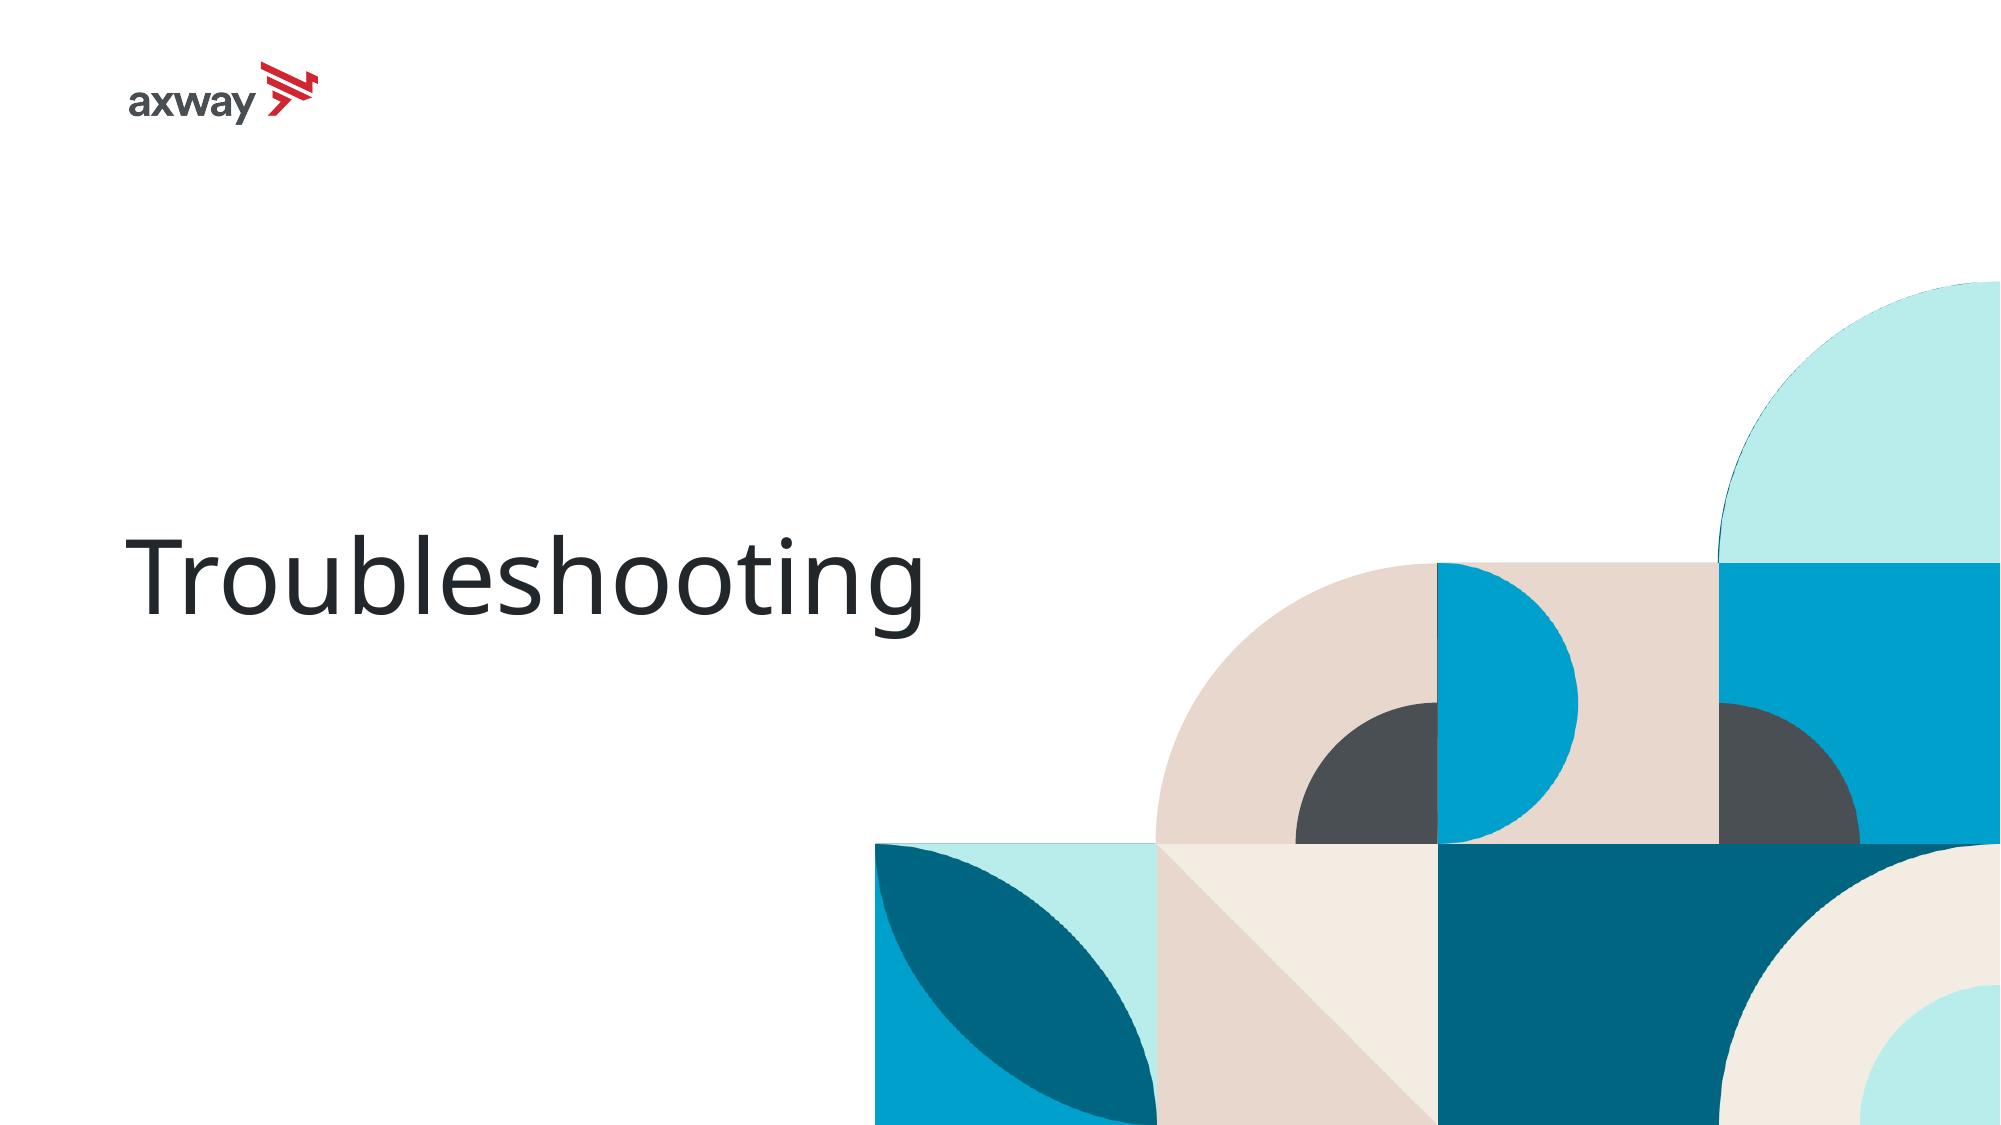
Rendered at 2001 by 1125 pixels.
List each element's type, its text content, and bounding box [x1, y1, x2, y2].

picture [914, 844, 1437, 1125]
picture [1720, 845, 2000, 1125]
picture [129, 61, 318, 125]
picture [1445, 562, 1859, 843]
picture [1718, 281, 2000, 562]
title Troubleshooting [125, 299, 1156, 846]
